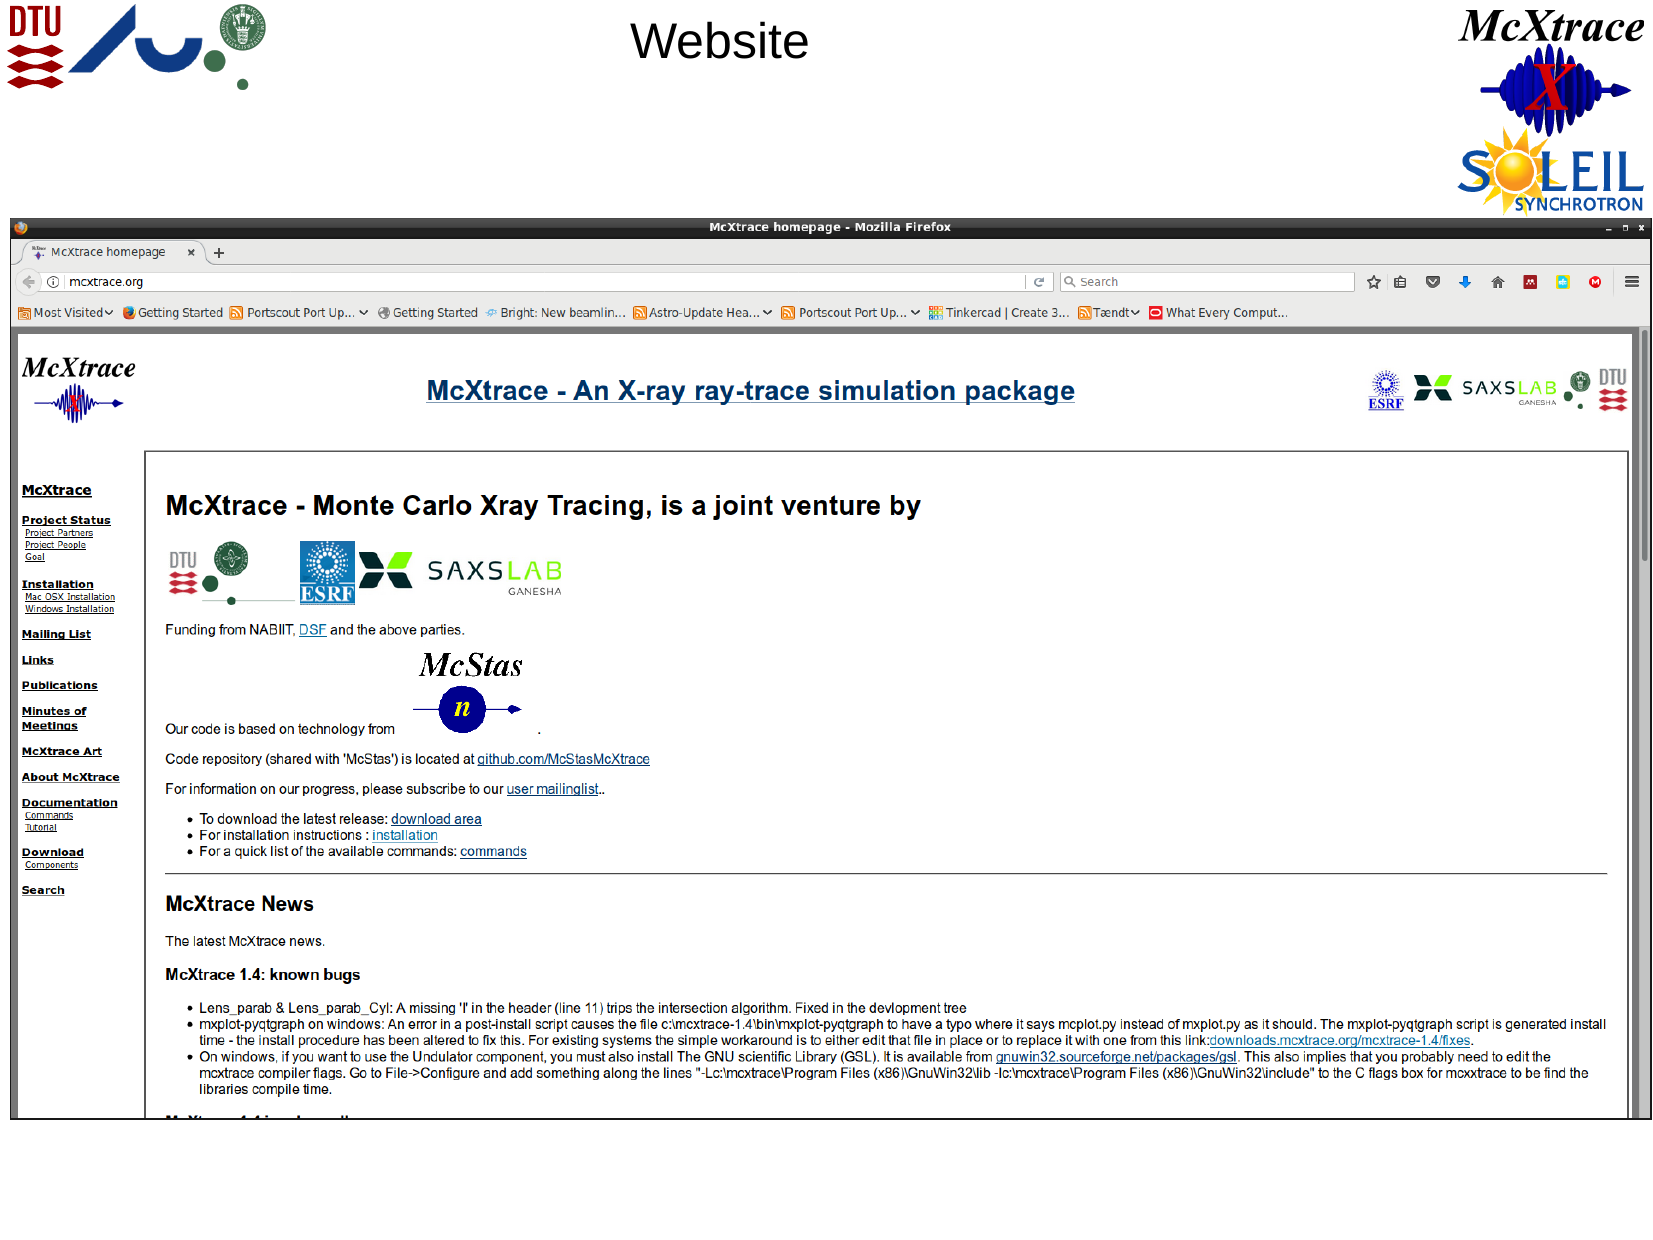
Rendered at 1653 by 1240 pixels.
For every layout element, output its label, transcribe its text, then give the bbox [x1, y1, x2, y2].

picture [67, 0, 276, 90]
picture [50, 5, 55, 32]
picture [4, 4, 1653, 1127]
picture [5, 5, 65, 89]
picture [15, 10, 20, 32]
text_box Website [236, 8, 1205, 69]
picture [21, 85, 50, 89]
